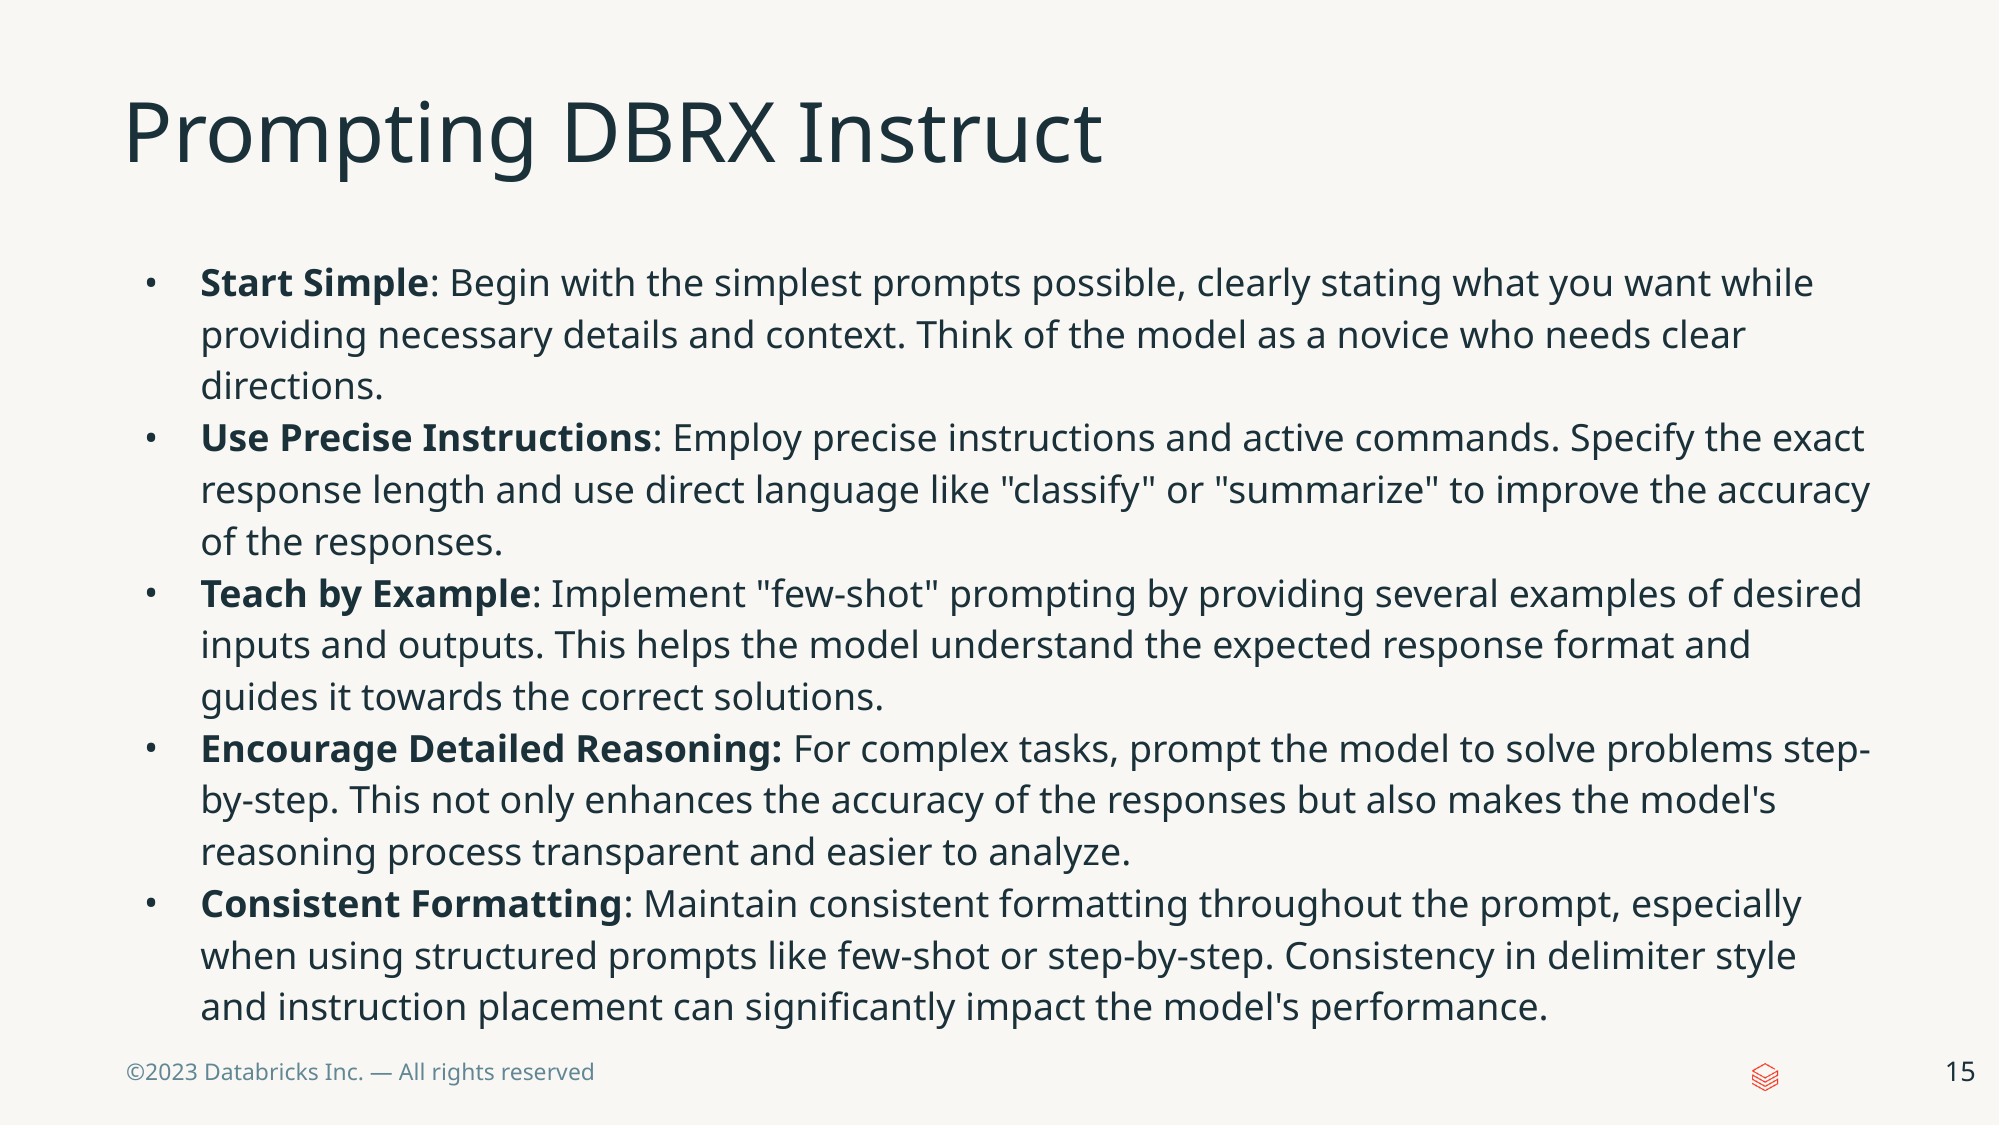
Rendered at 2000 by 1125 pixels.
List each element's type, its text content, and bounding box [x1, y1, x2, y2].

picture [1749, 1061, 1781, 1093]
list Start Simple: Begin with the simplest prompts possible, clearly stating what you want while providing necessary details and context. Think of the model as a novice who needs clear directions. Use Precise Instructions: Employ precise instructions and active commands. Specify the exact response length and use direct language like "classify" or "summarize" to improve the accuracy of the responses. Teach by Example: Implement "few-shot" prompting by providing several examples of desired inputs and outputs. This helps the model understand the expected response format and guides it towards the correct solutions. Encourage Detailed Reasoning: For complex tasks, prompt the model to solve problems step-by-step. This not only enhances the accuracy of the responses but also makes the model's reasoning process transparent and easier to analyze. Consistent Formatting: Maintain consistent formatting throughout the prompt, especially when using structured prompts like few-shot or step-by-step. Consistency in delimiter style and instruction placement can significantly impact the model's performance. [125, 252, 1874, 1061]
slide_number ‹#› [1871, 1038, 1992, 1125]
title Prompting DBRX Instruct [122, 87, 1872, 184]
